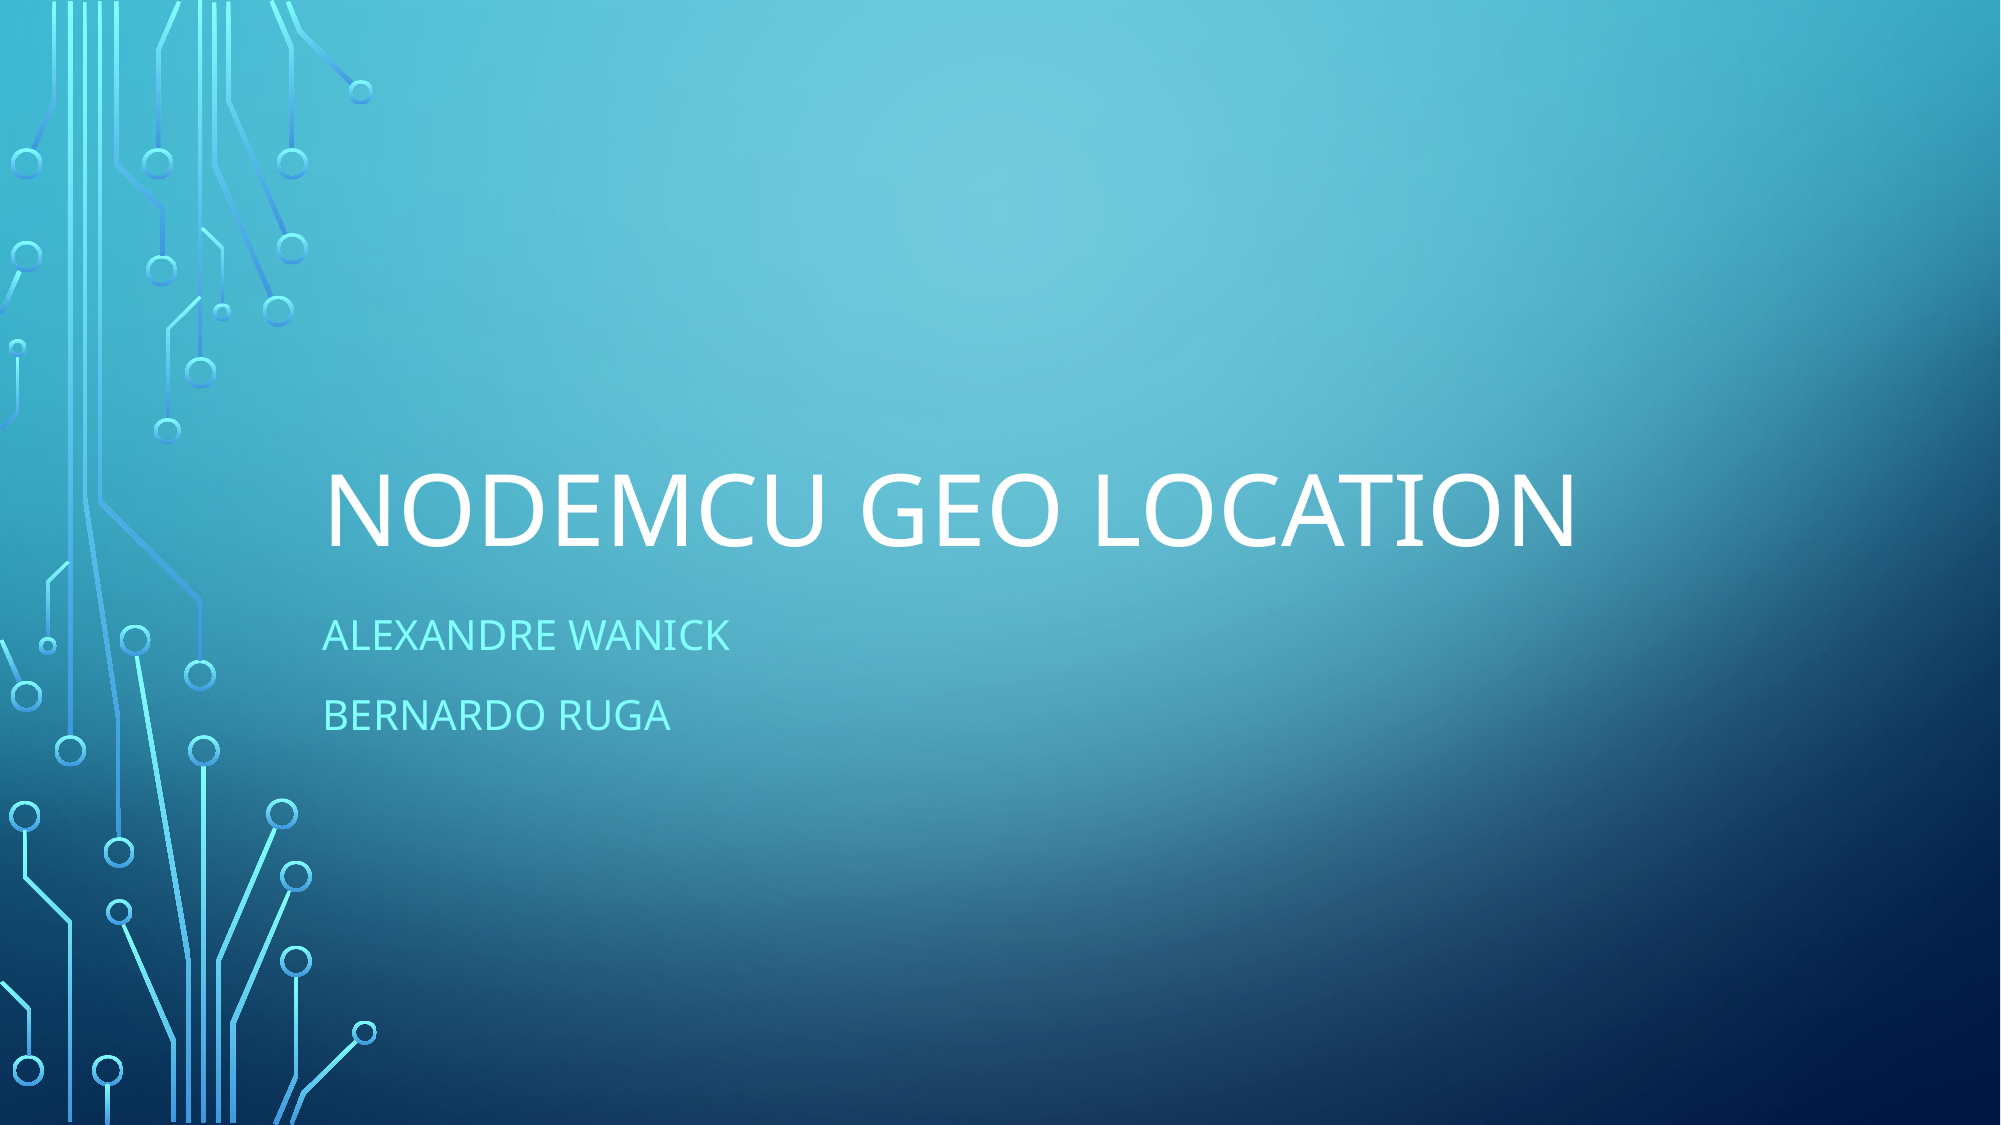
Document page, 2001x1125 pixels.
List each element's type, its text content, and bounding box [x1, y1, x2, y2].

title NodeMCU Geo Location [307, 184, 1750, 576]
subtitle Alexandre wanick Bernardo Ruga [307, 590, 1750, 863]
